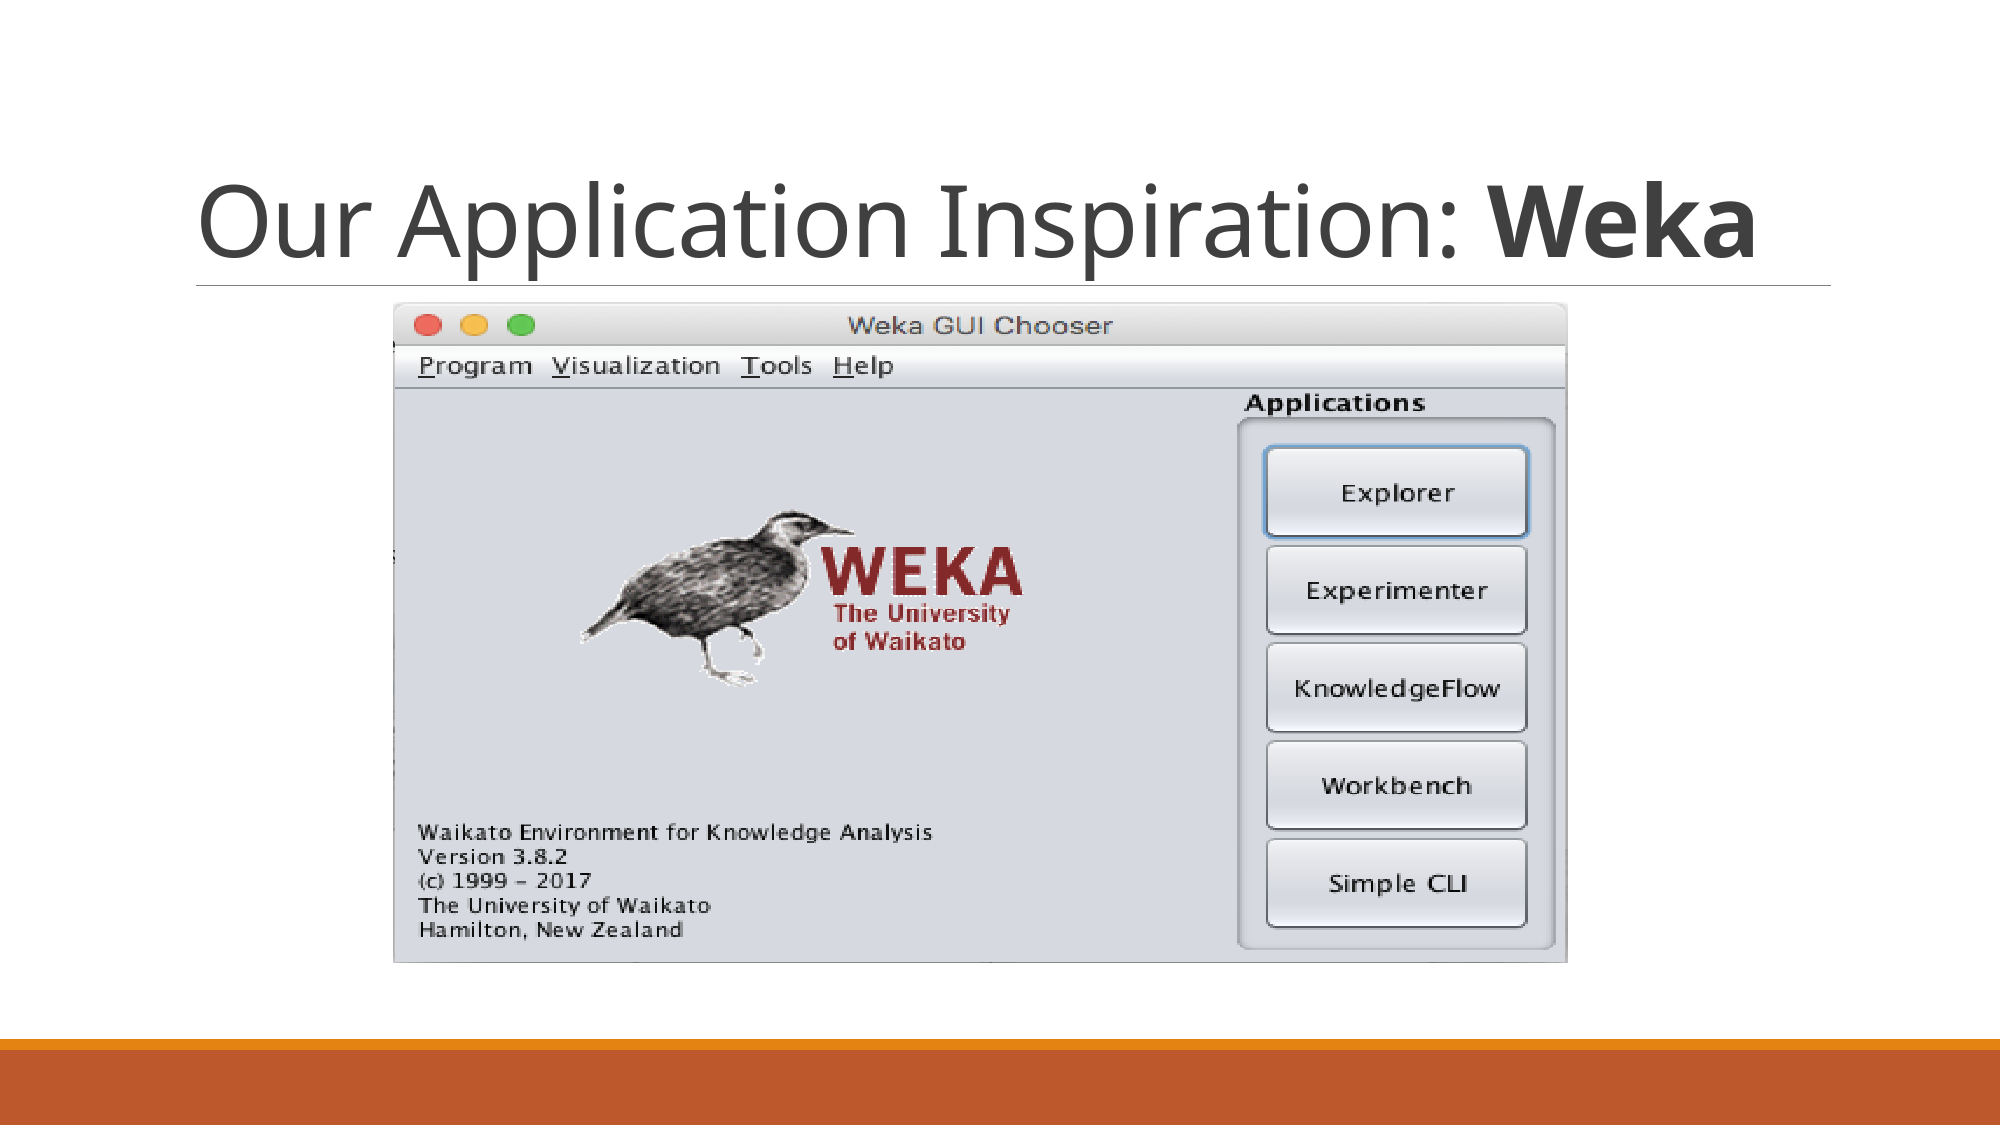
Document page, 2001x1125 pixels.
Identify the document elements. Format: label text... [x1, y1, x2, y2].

title Our Application Inspiration: Weka [180, 47, 1830, 285]
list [392, 302, 1568, 964]
